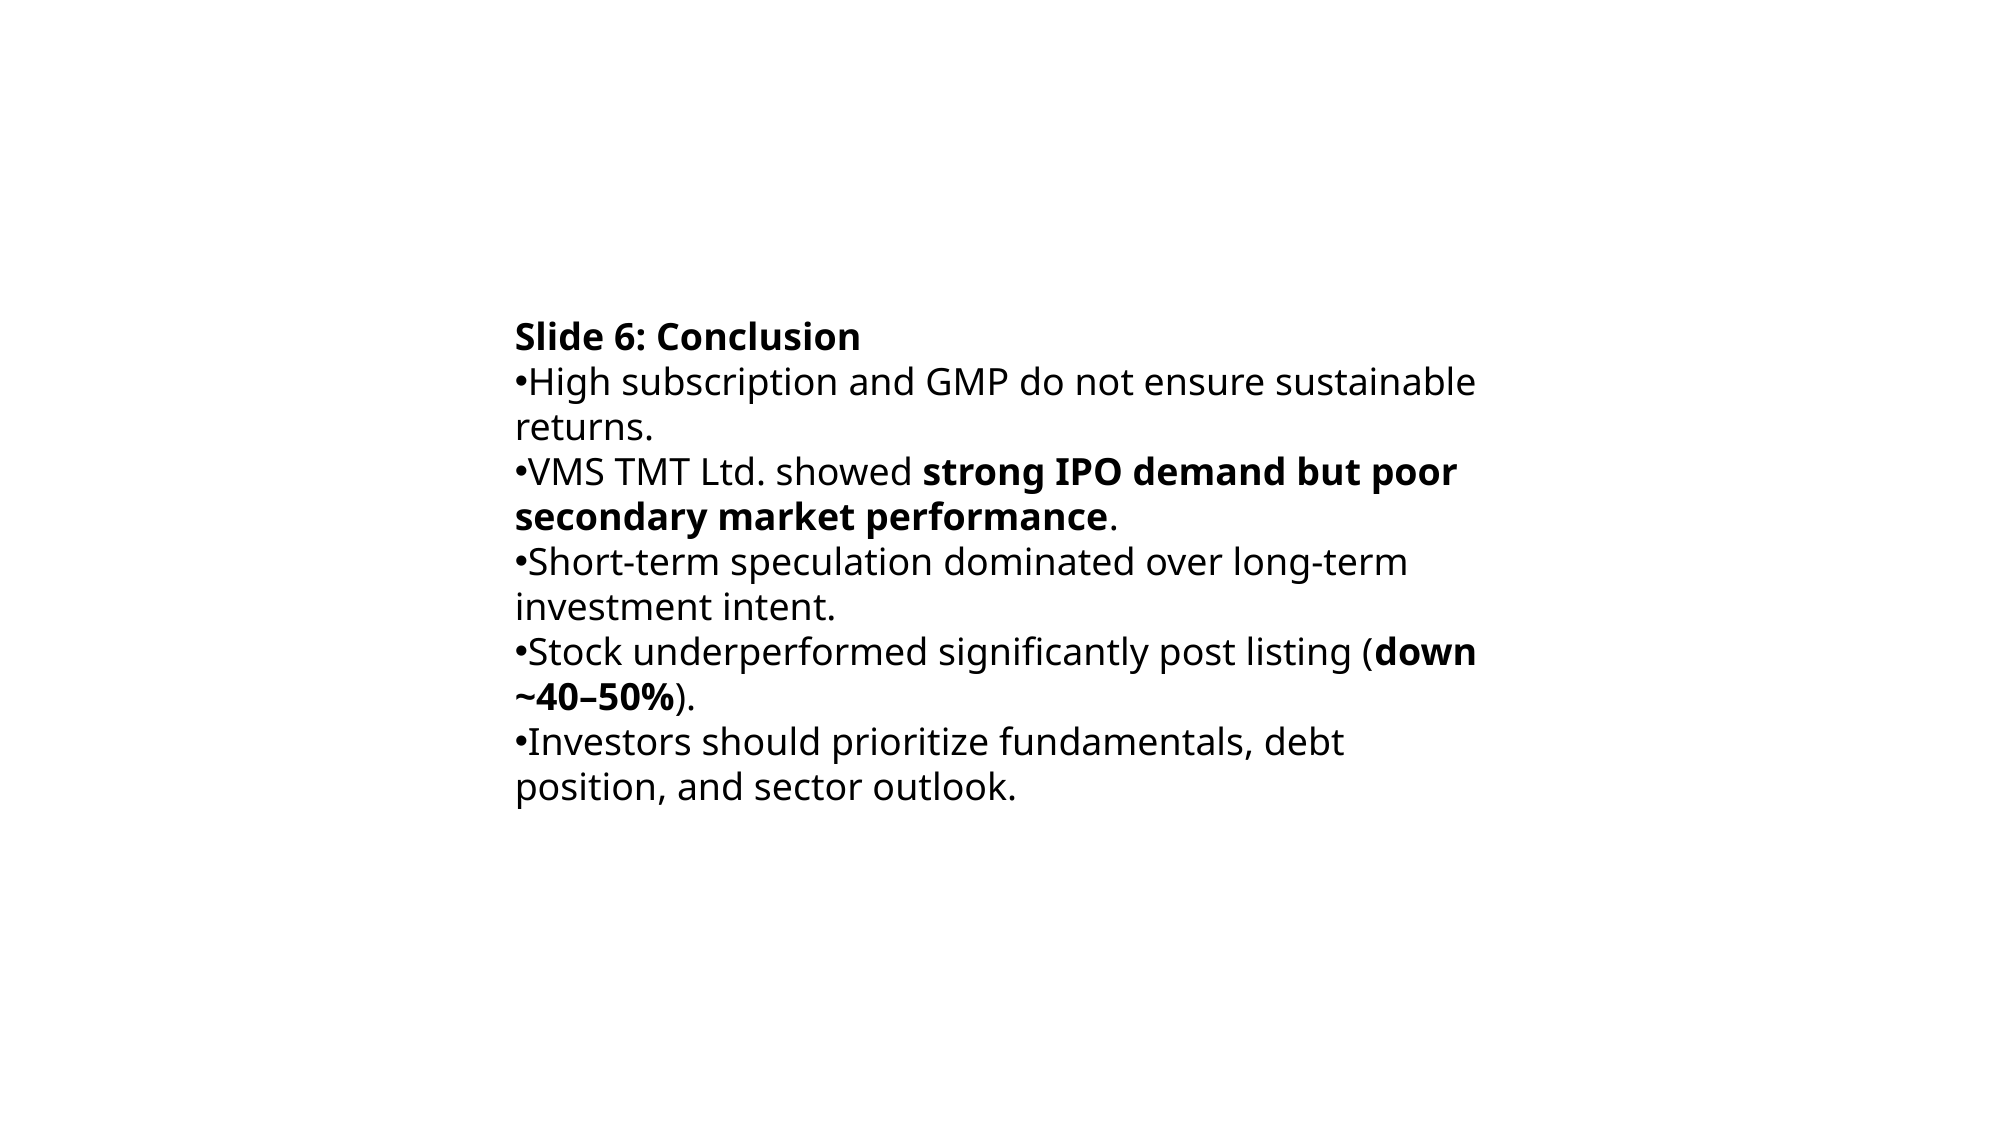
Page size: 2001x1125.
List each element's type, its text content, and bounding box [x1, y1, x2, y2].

text_box Slide 6: Conclusion High subscription and GMP do not ensure sustainable returns. VMS TMT Ltd. showed strong IPO demand but poor secondary market performance. Short-term speculation dominated over long-term investment intent. Stock underperformed significantly post listing (down ~40–50%). Investors should prioritize fundamentals, debt position, and sector outlook. [500, 305, 1500, 816]
